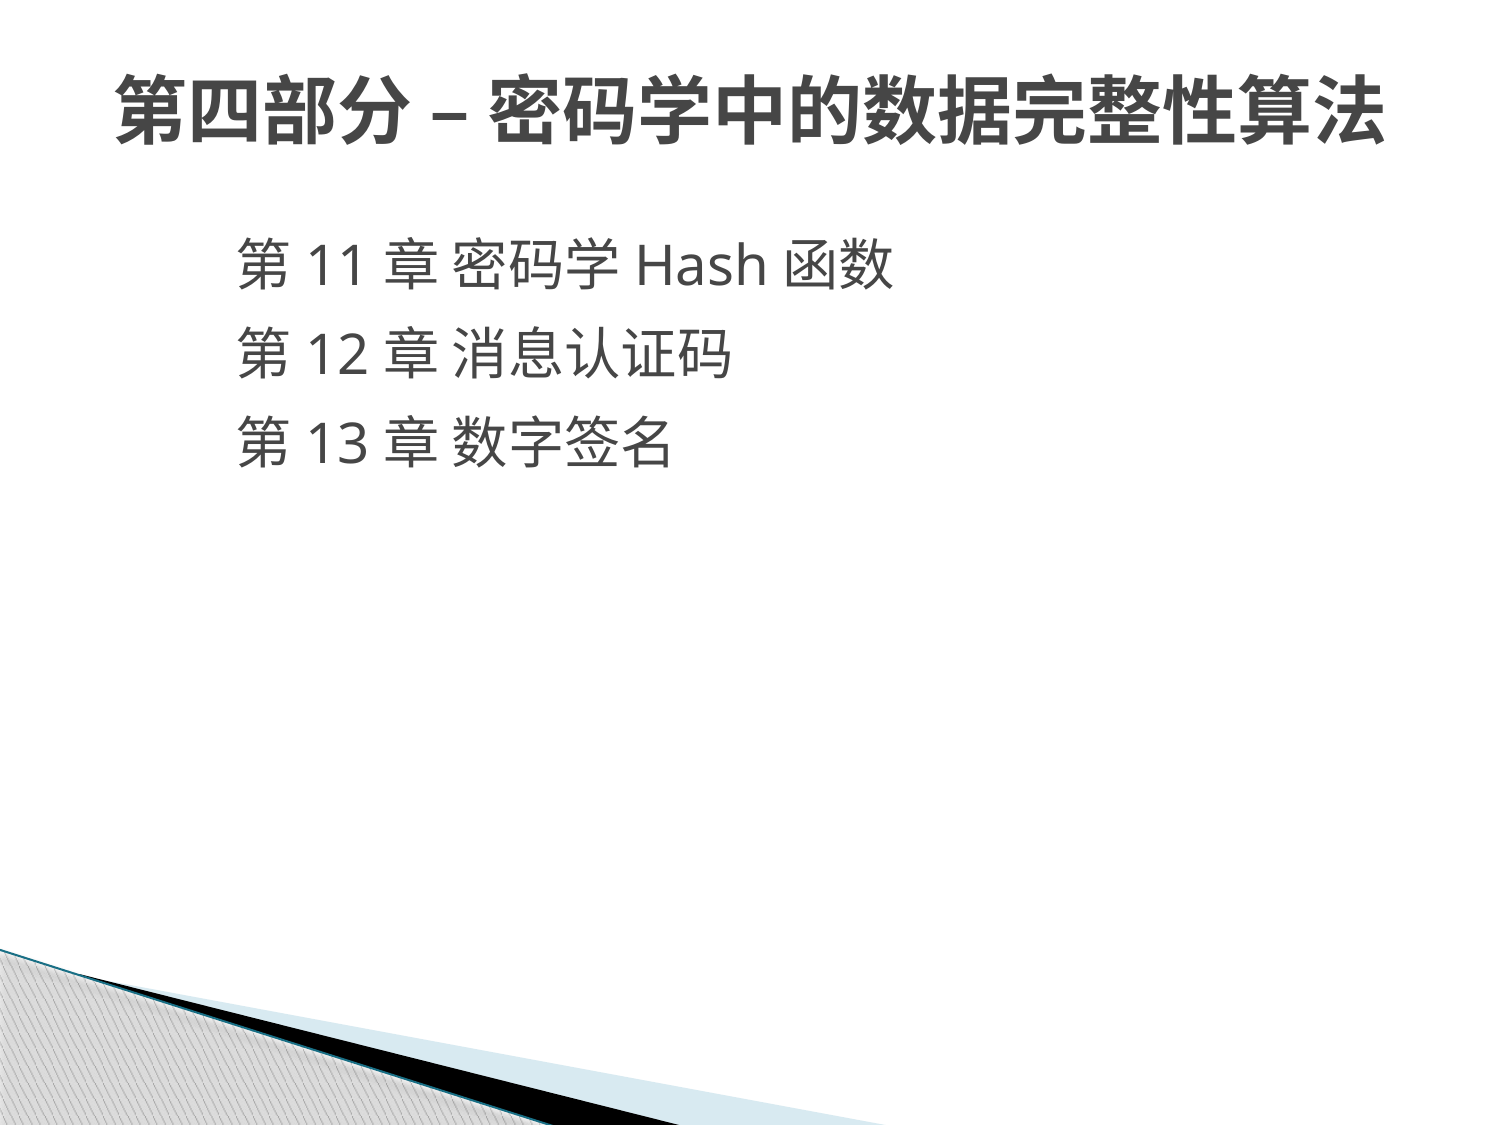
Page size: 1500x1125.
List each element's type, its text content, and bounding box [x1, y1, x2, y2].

list 第11章 密码学Hash函数 第12章 消息认证码 第13章 数字签名 [82, 208, 1432, 1033]
title 第四部分 – 密码学中的数据完整性算法 [75, 56, 1425, 161]
